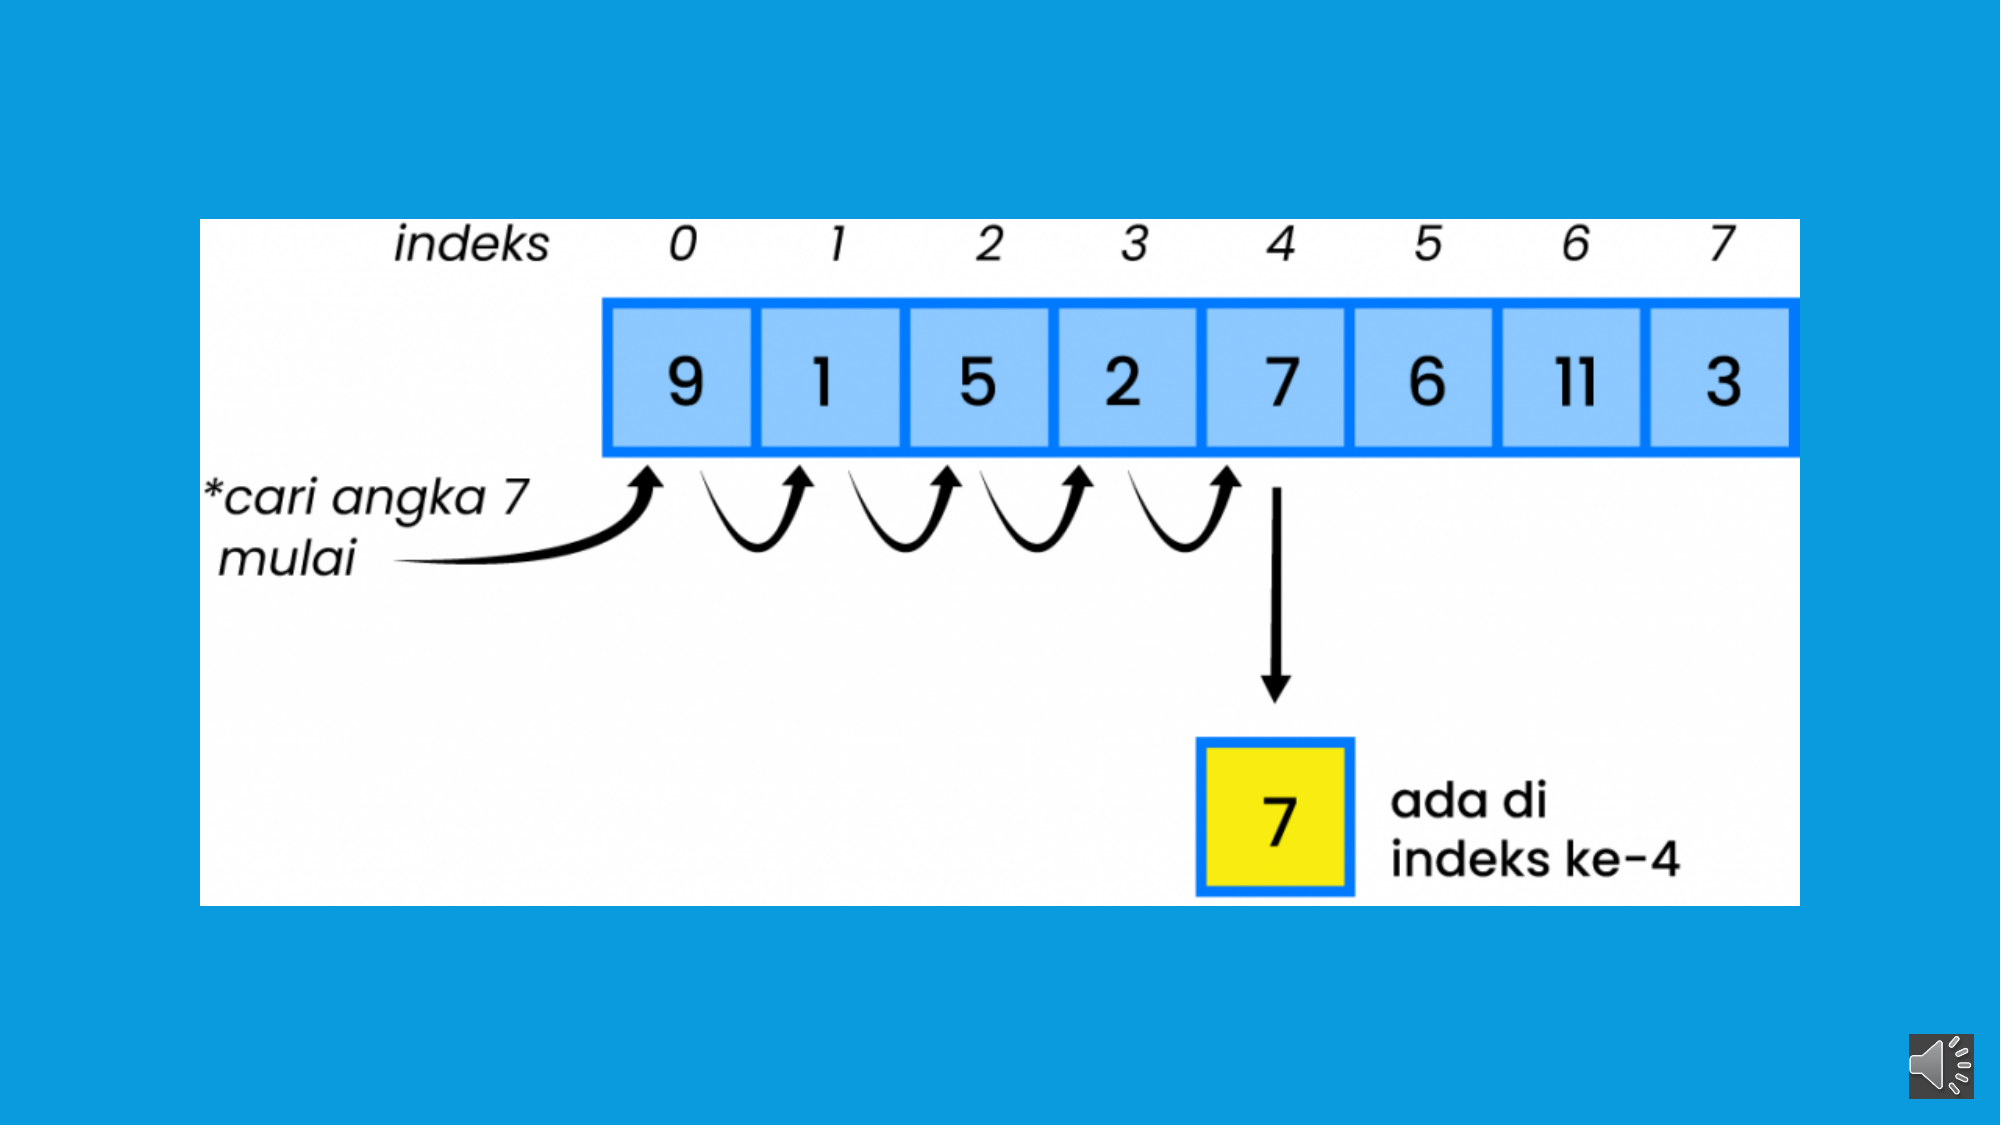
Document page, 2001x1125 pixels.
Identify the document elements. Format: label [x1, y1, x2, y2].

picture [1910, 1035, 1973, 1098]
picture [201, 220, 1799, 905]
